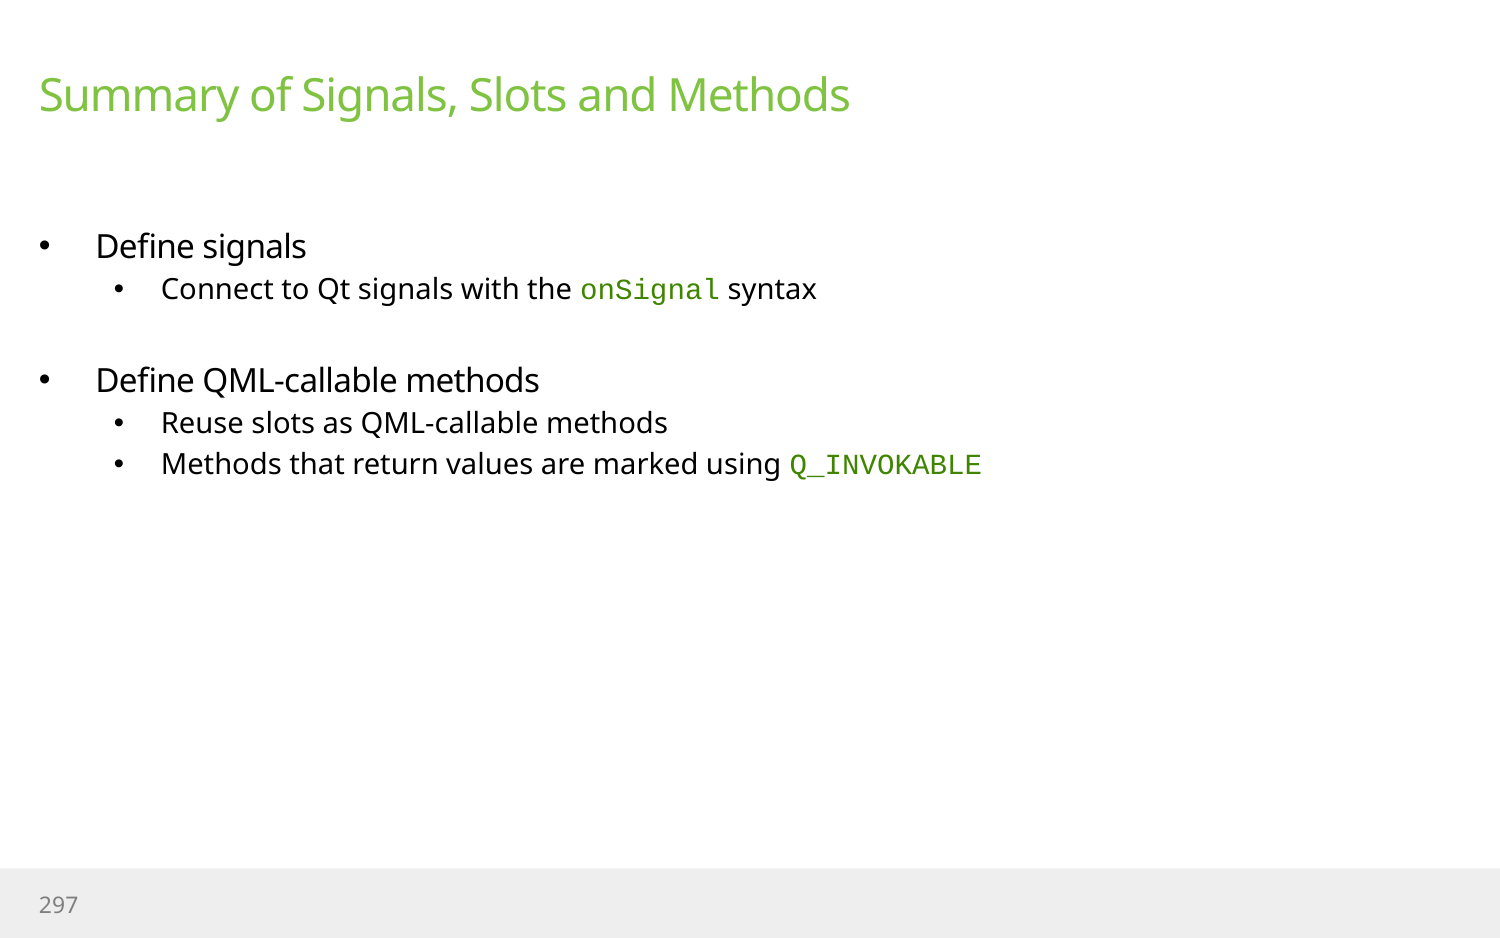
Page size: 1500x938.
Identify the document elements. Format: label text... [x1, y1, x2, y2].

title Summary of Signals, Slots and Methods [39, 66, 1052, 196]
list Define signals Connect to Qt signals with the onSignal syntax Define QML-callable methods Reuse slots as QML-callable methods Methods that return values are marked using Q_INVOKABLE [39, 224, 1272, 846]
slide_number 297 [39, 892, 410, 921]
